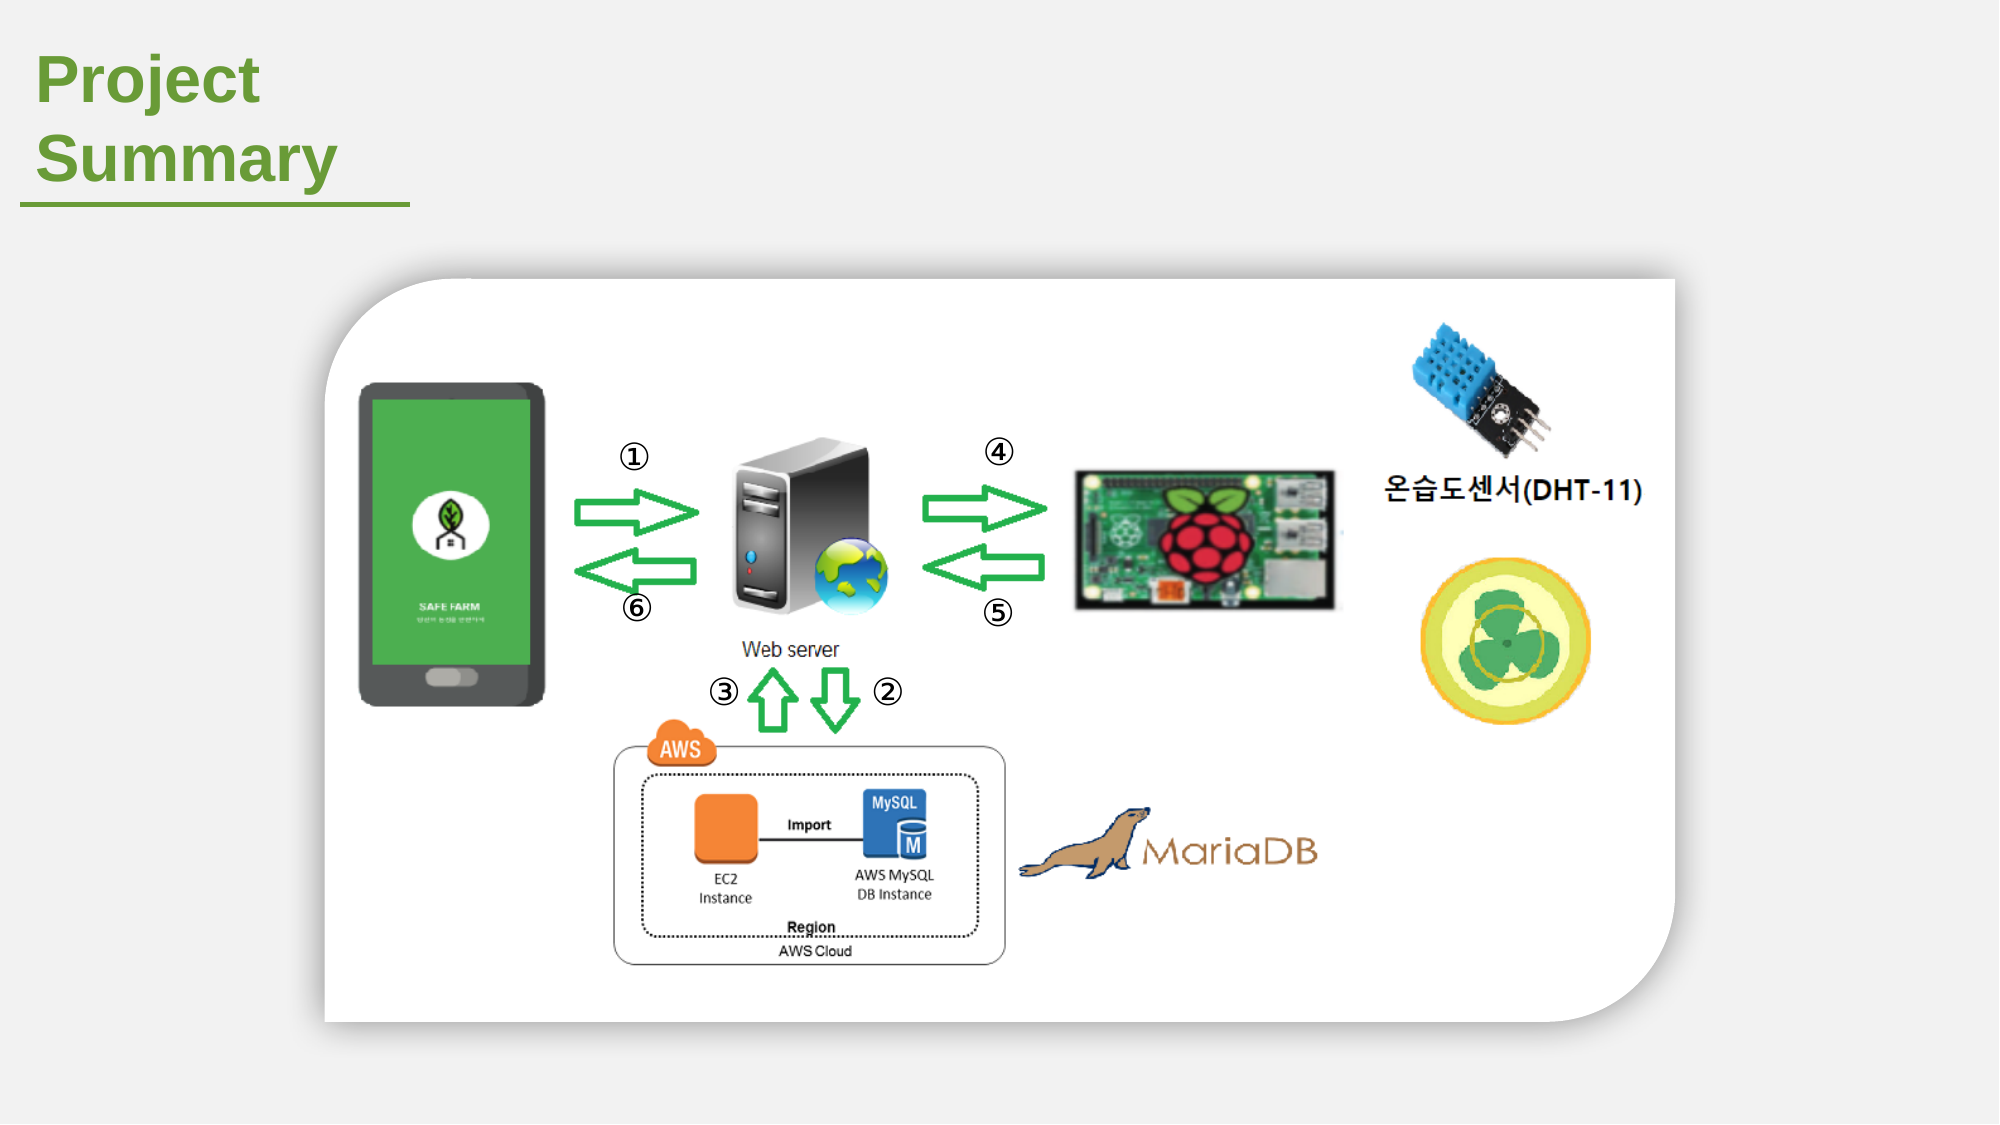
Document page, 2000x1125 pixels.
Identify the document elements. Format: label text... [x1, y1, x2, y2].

picture [331, 285, 1669, 1015]
text_box Project Summary [20, 27, 375, 202]
